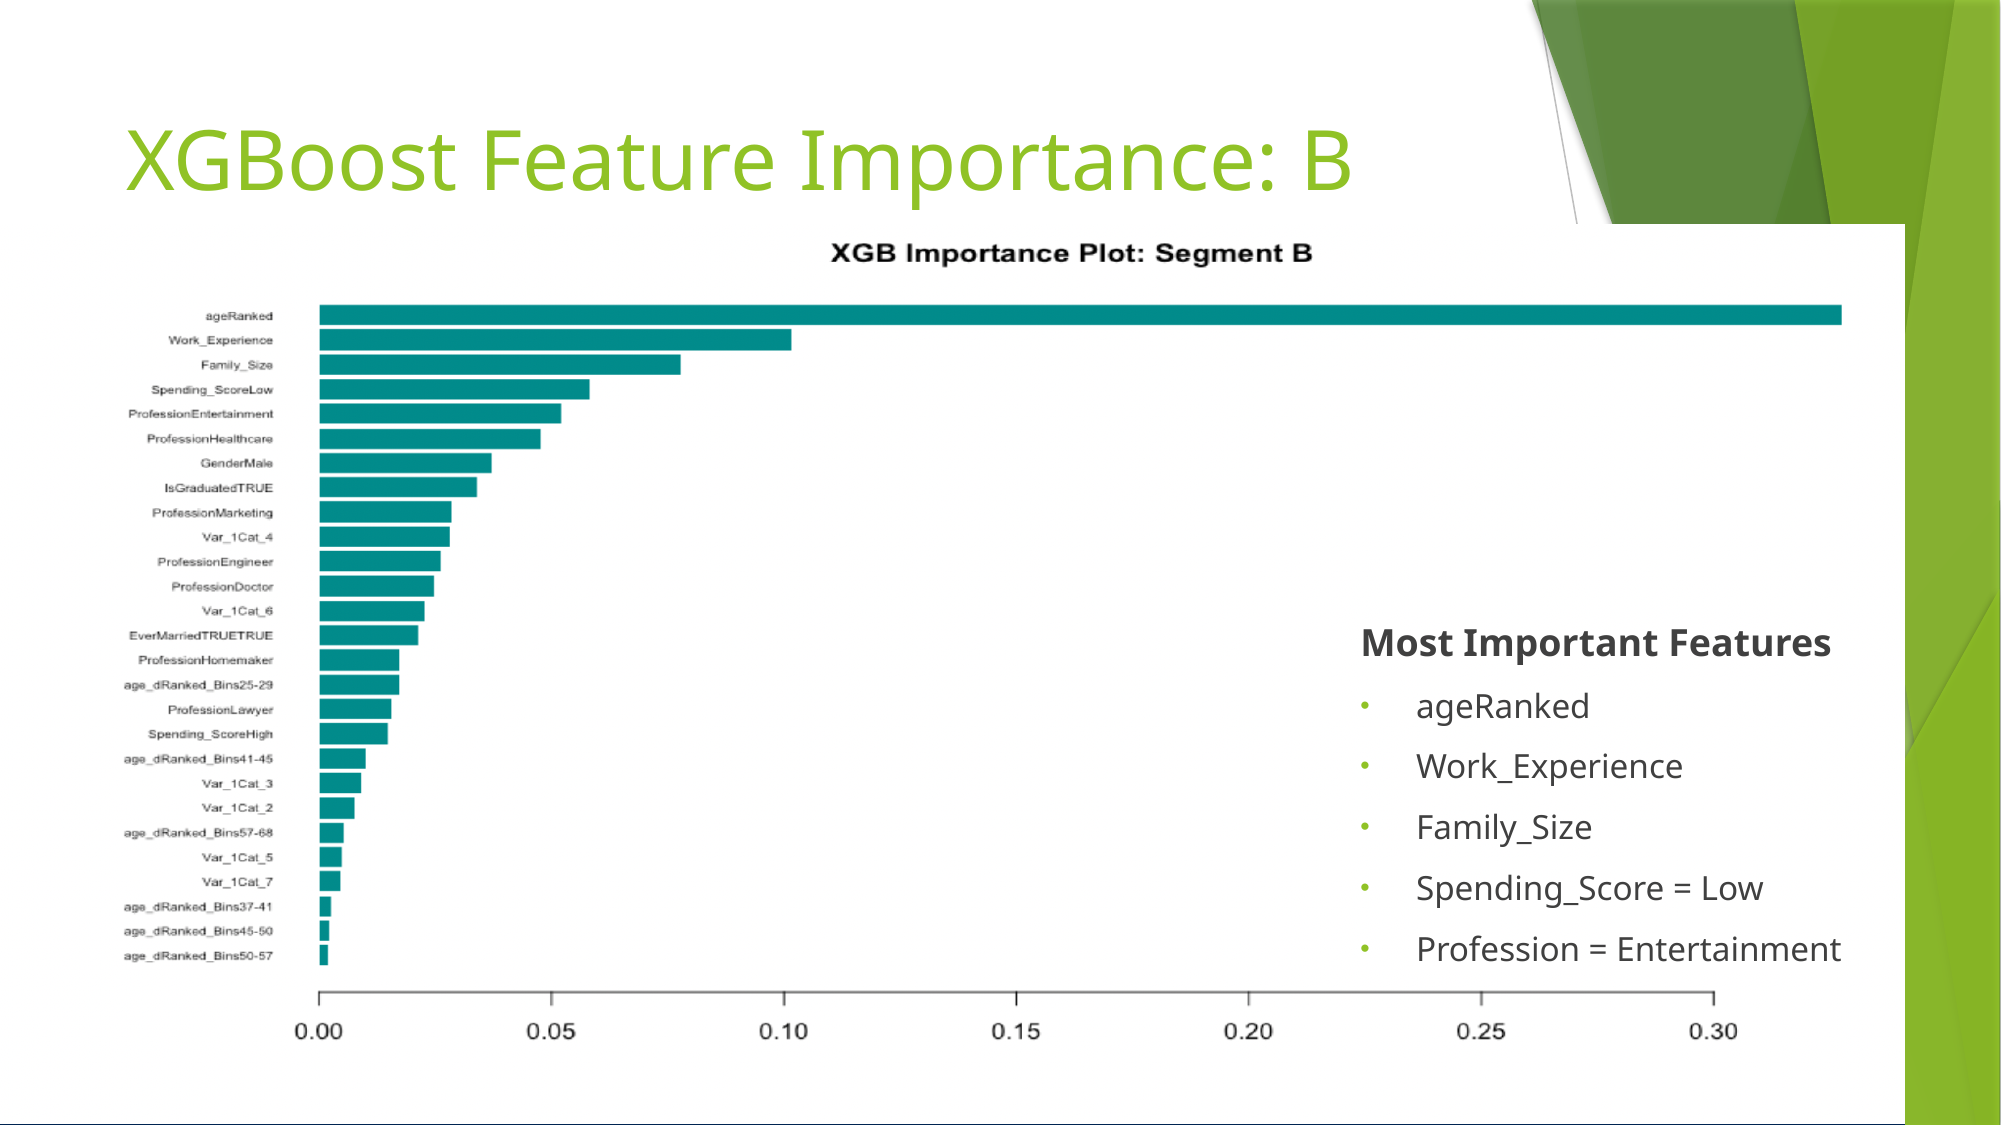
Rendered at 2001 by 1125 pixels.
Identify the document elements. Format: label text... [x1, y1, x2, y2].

title XGBoost Feature Importance: B [111, 99, 1522, 223]
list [0, 224, 1906, 1125]
